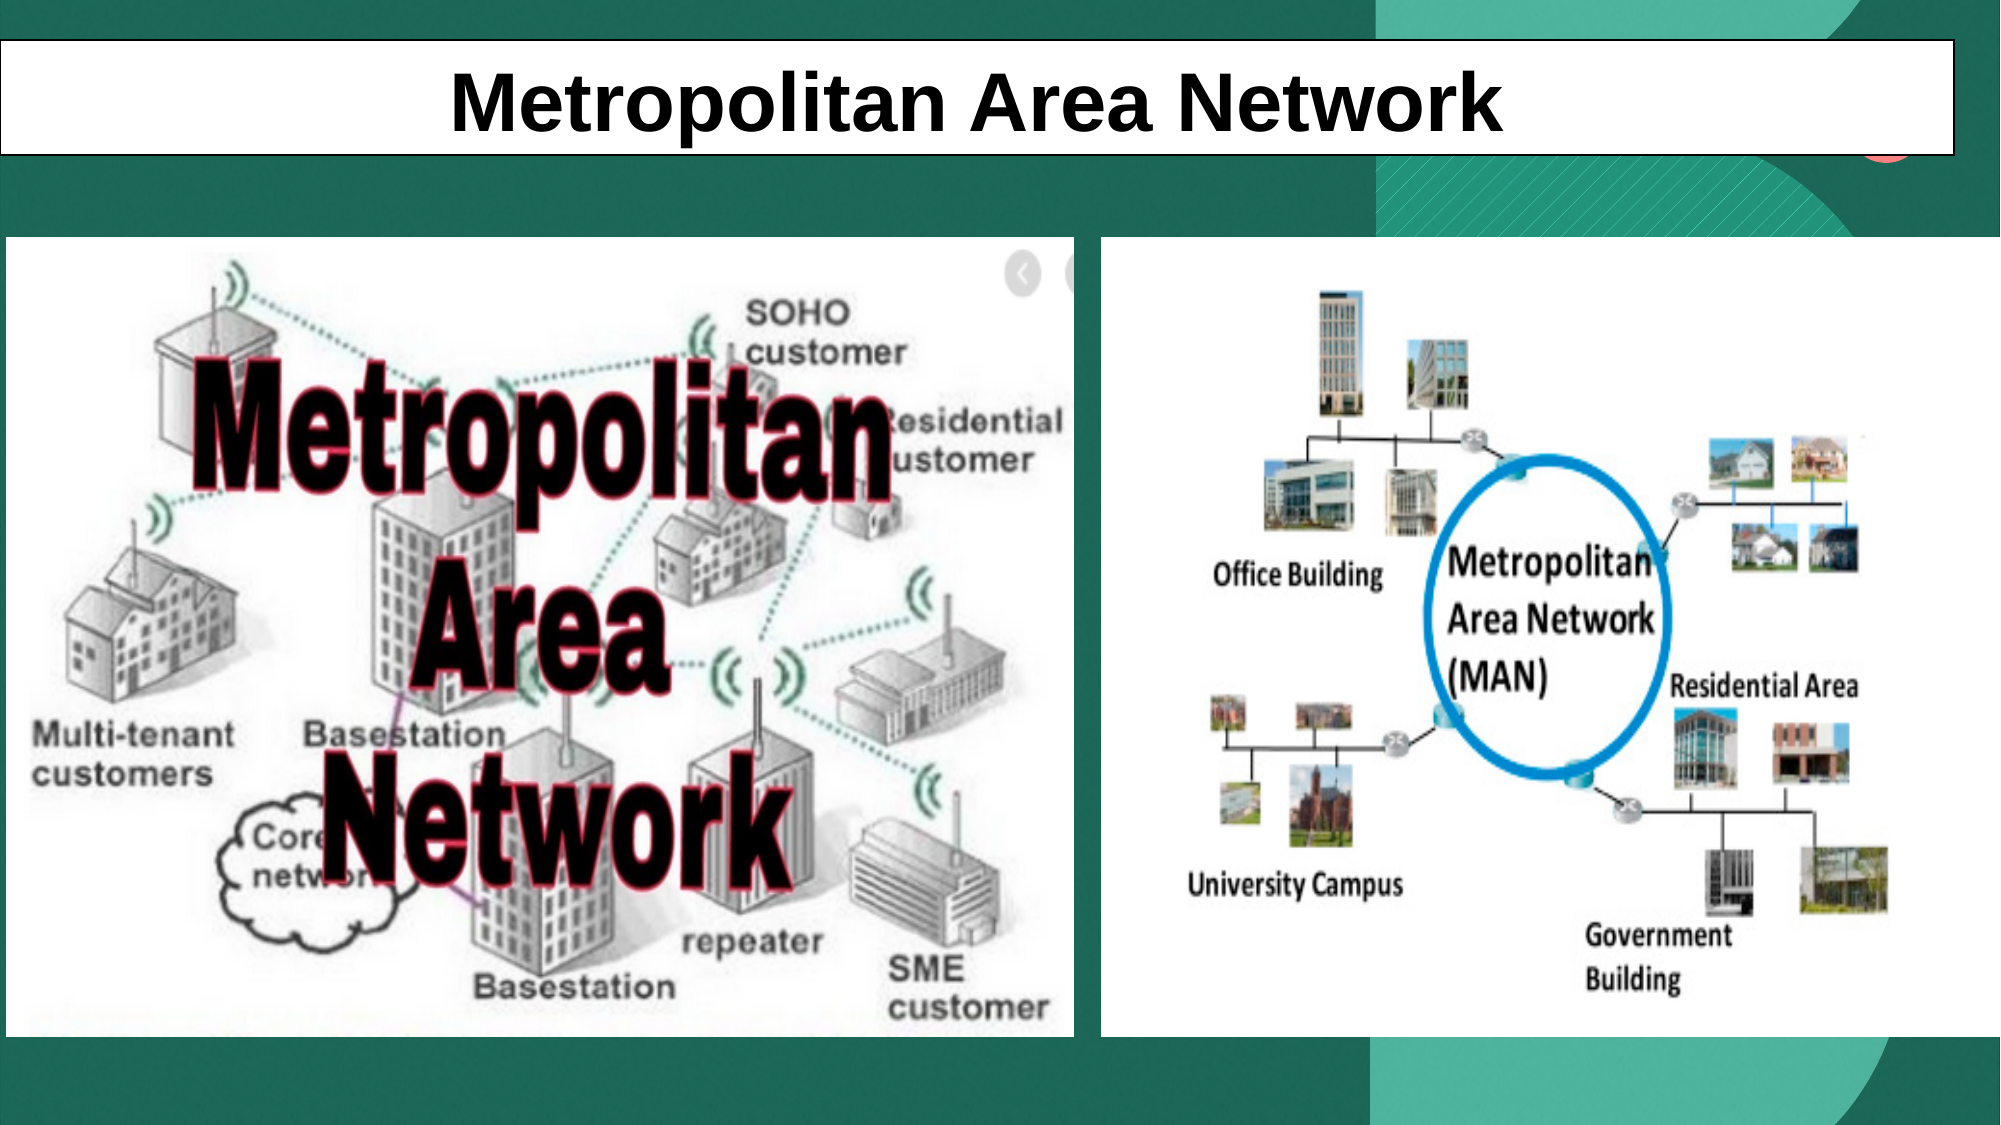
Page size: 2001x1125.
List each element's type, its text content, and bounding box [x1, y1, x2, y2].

text_box Metropolitan Area Network [0, 39, 1955, 156]
picture [6, 237, 1074, 1037]
picture [1100, 237, 2000, 1037]
